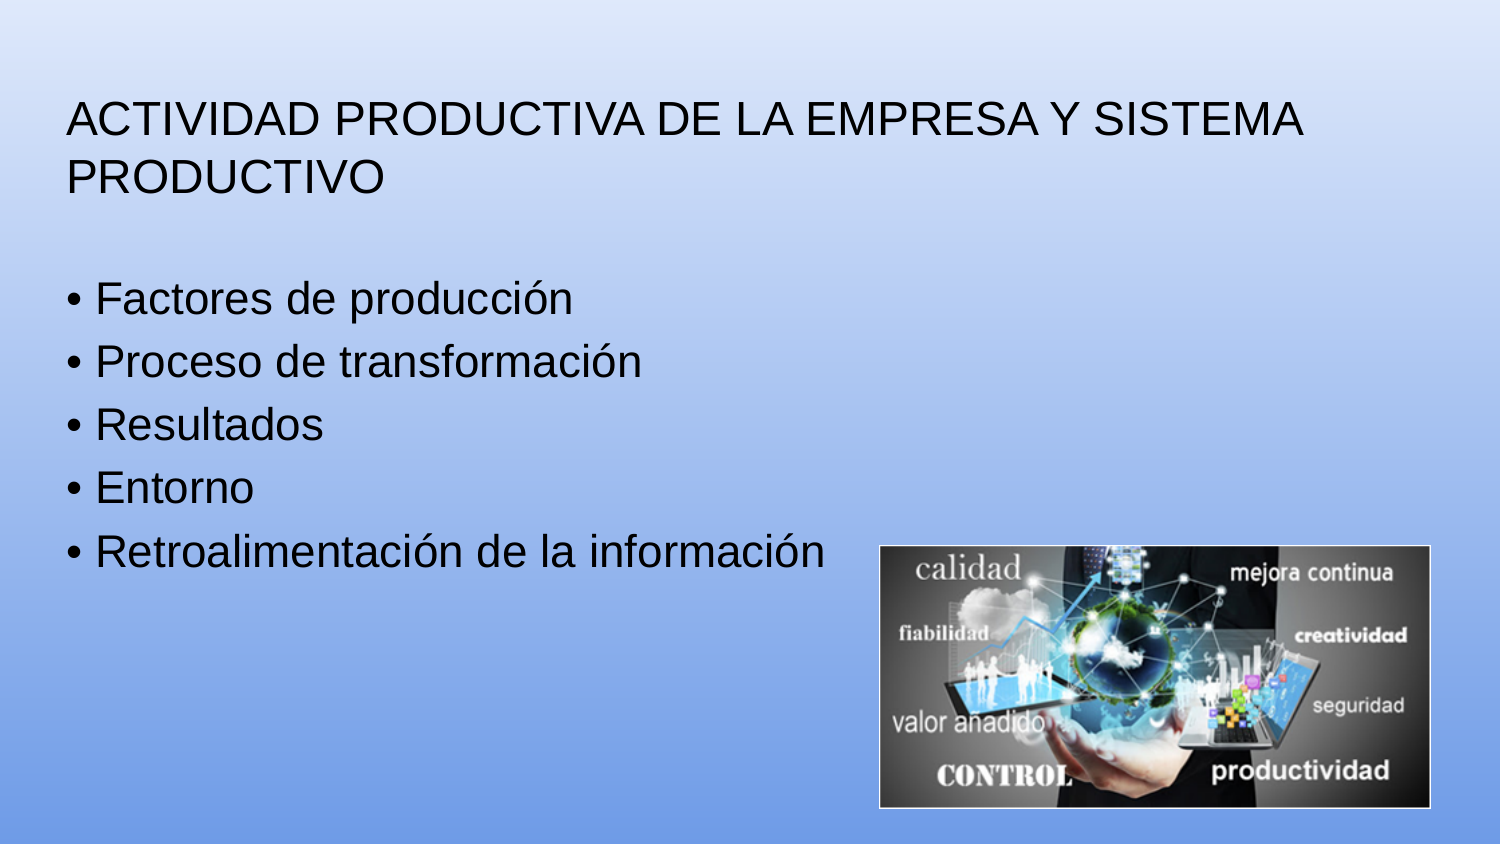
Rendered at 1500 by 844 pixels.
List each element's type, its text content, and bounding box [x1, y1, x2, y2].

picture [878, 545, 1431, 810]
title ACTIVIDAD PRODUCTIVA DE LA EMPRESA Y SISTEMA PRODUCTIVO • Factores de producción • Proceso de transformación • Resultados • Entorno • Retroalimentación de la información [51, 72, 1449, 167]
